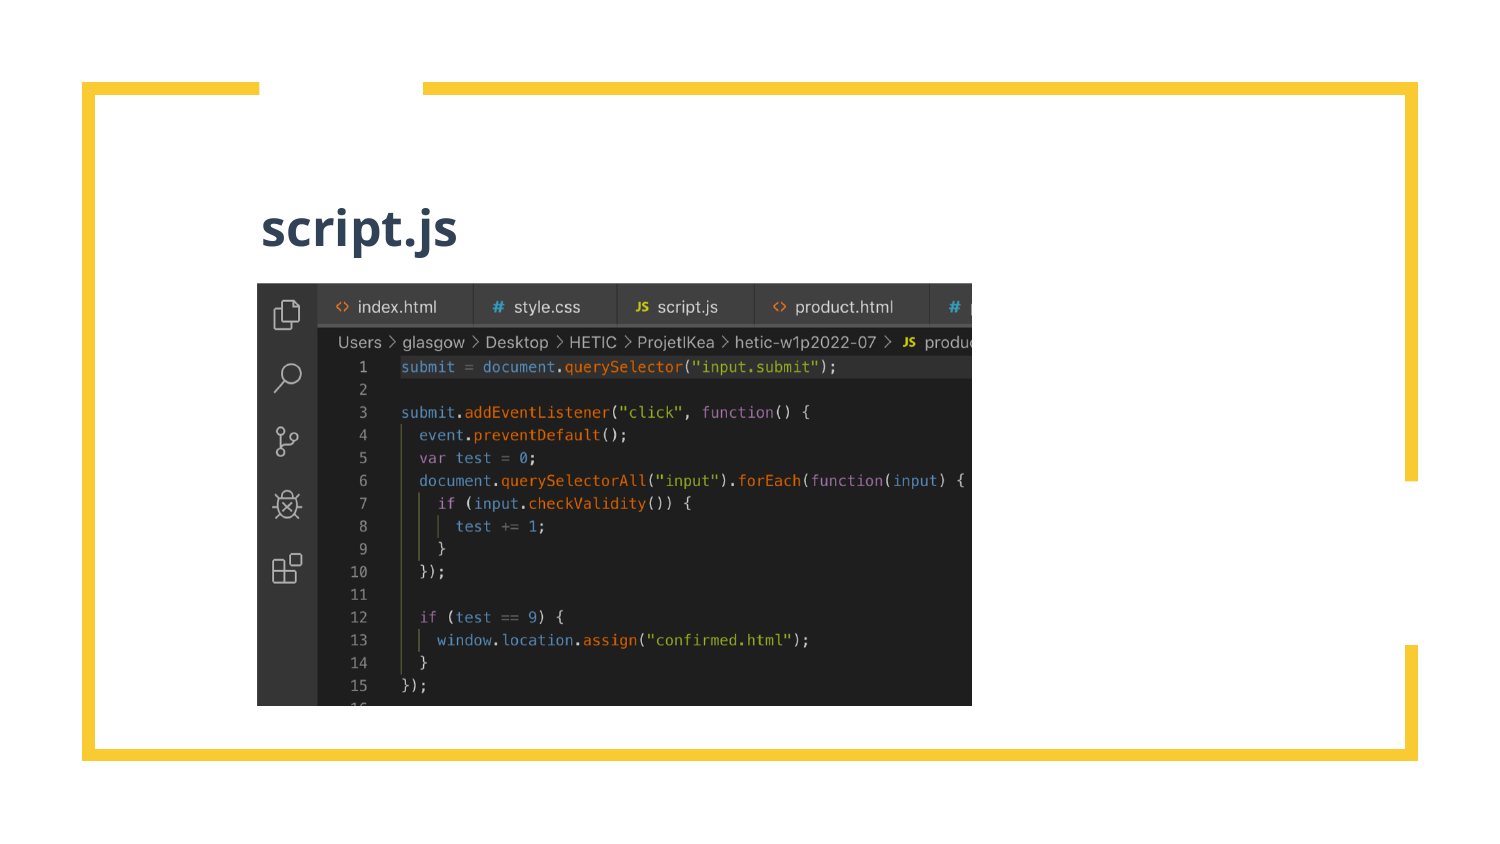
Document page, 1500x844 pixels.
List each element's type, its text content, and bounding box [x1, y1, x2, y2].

picture [256, 282, 972, 706]
title script.js [246, 172, 1328, 252]
